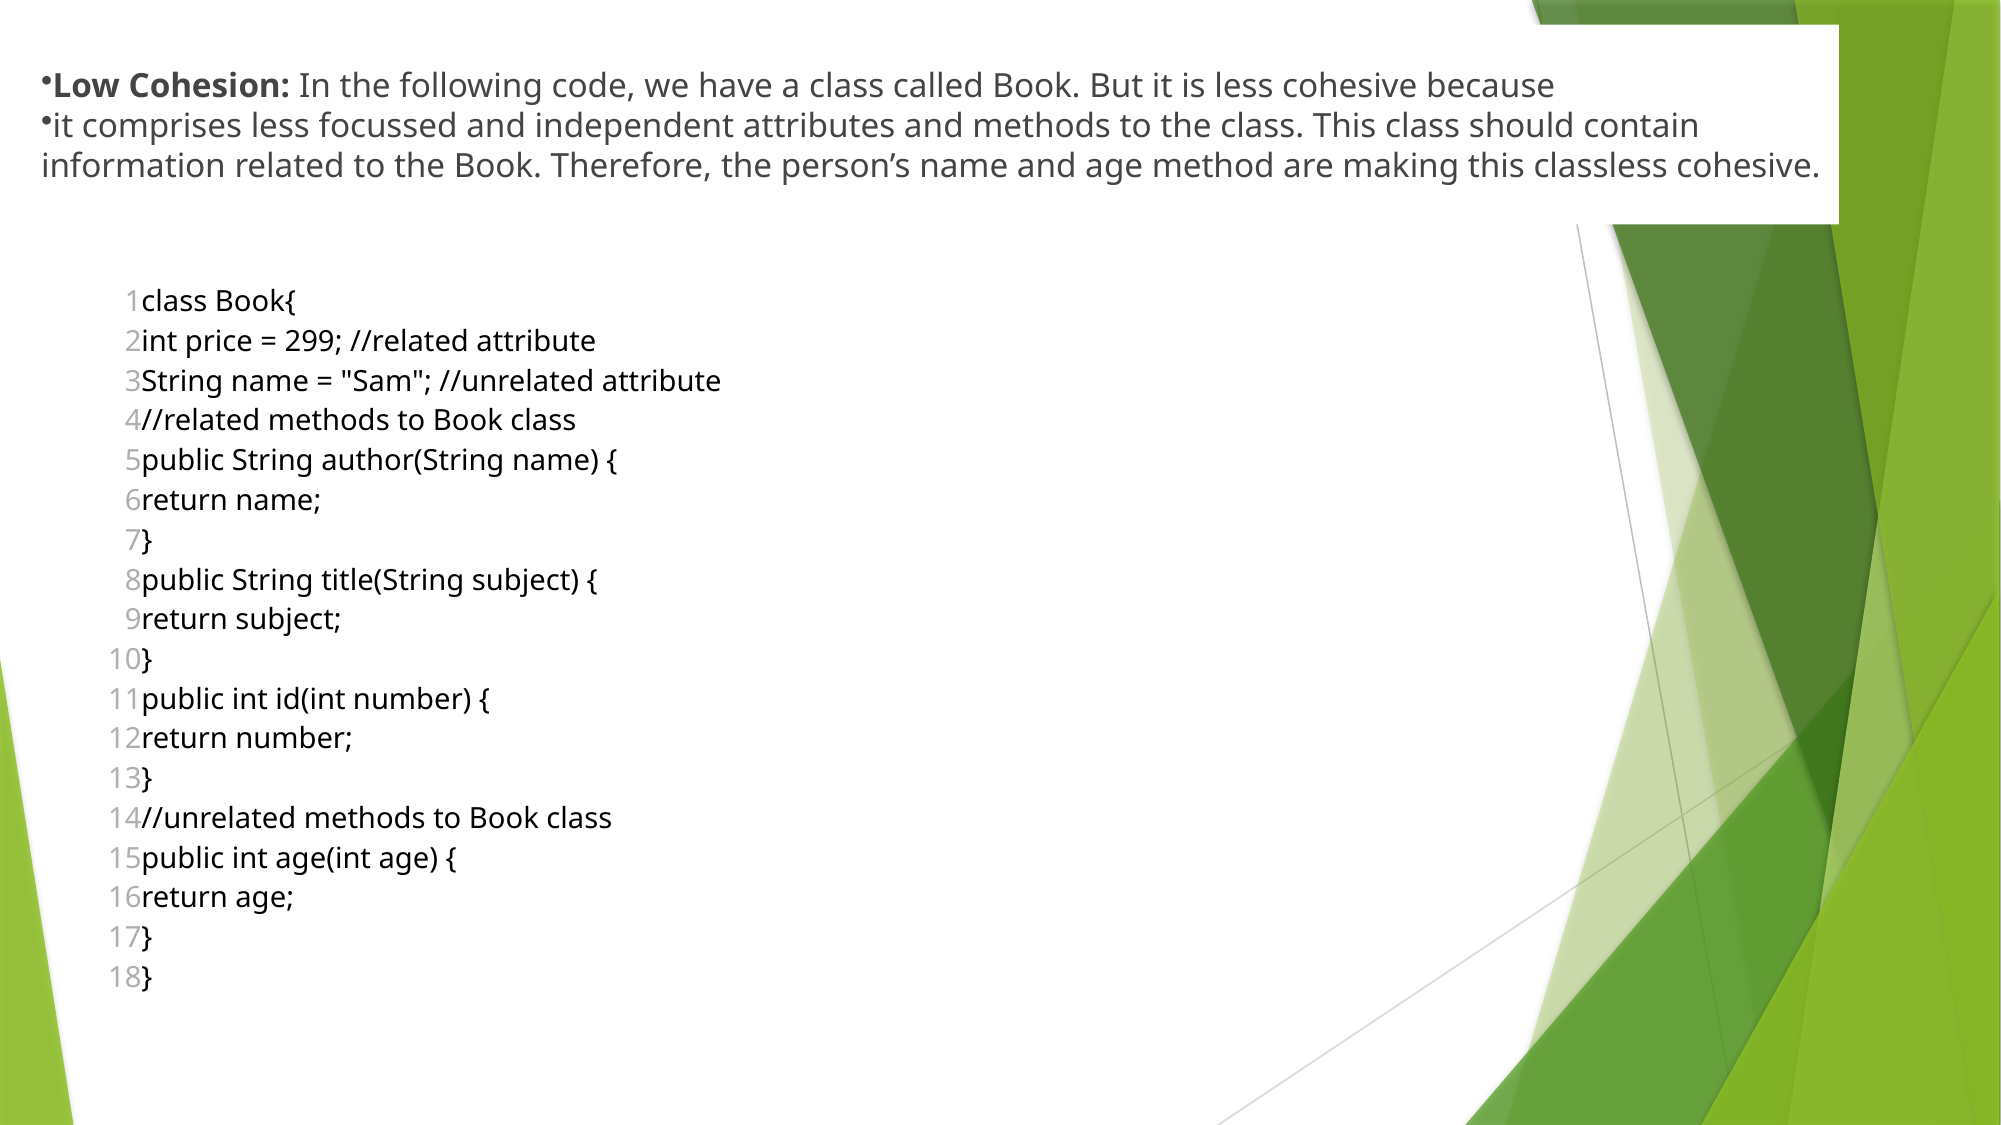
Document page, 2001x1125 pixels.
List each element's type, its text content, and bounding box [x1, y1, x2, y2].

text_box Low Cohesion: In the following code, we have a class called Book. But it is less cohesive because it comprises less focussed and independent attributes and methods to the class. This class should contain information related to the Book. Therefore, the person’s name and age method are making this classless cohesive. [41, 24, 1839, 225]
table_header class Book{ int price = 299; //related attribute String name = "Sam"; //unrelated attribute //related methods to Book class public String author(String name) { return name; } public String title(String subject) { return subject; } public int id(int number) { return number; } //unrelated methods to Book class public int age(int age) { return age; } } [141, 280, 962, 996]
table_header 1 2 3 4 5 6 7 8 9 10 11 12 13 14 15 16 17 18 [78, 280, 141, 996]
